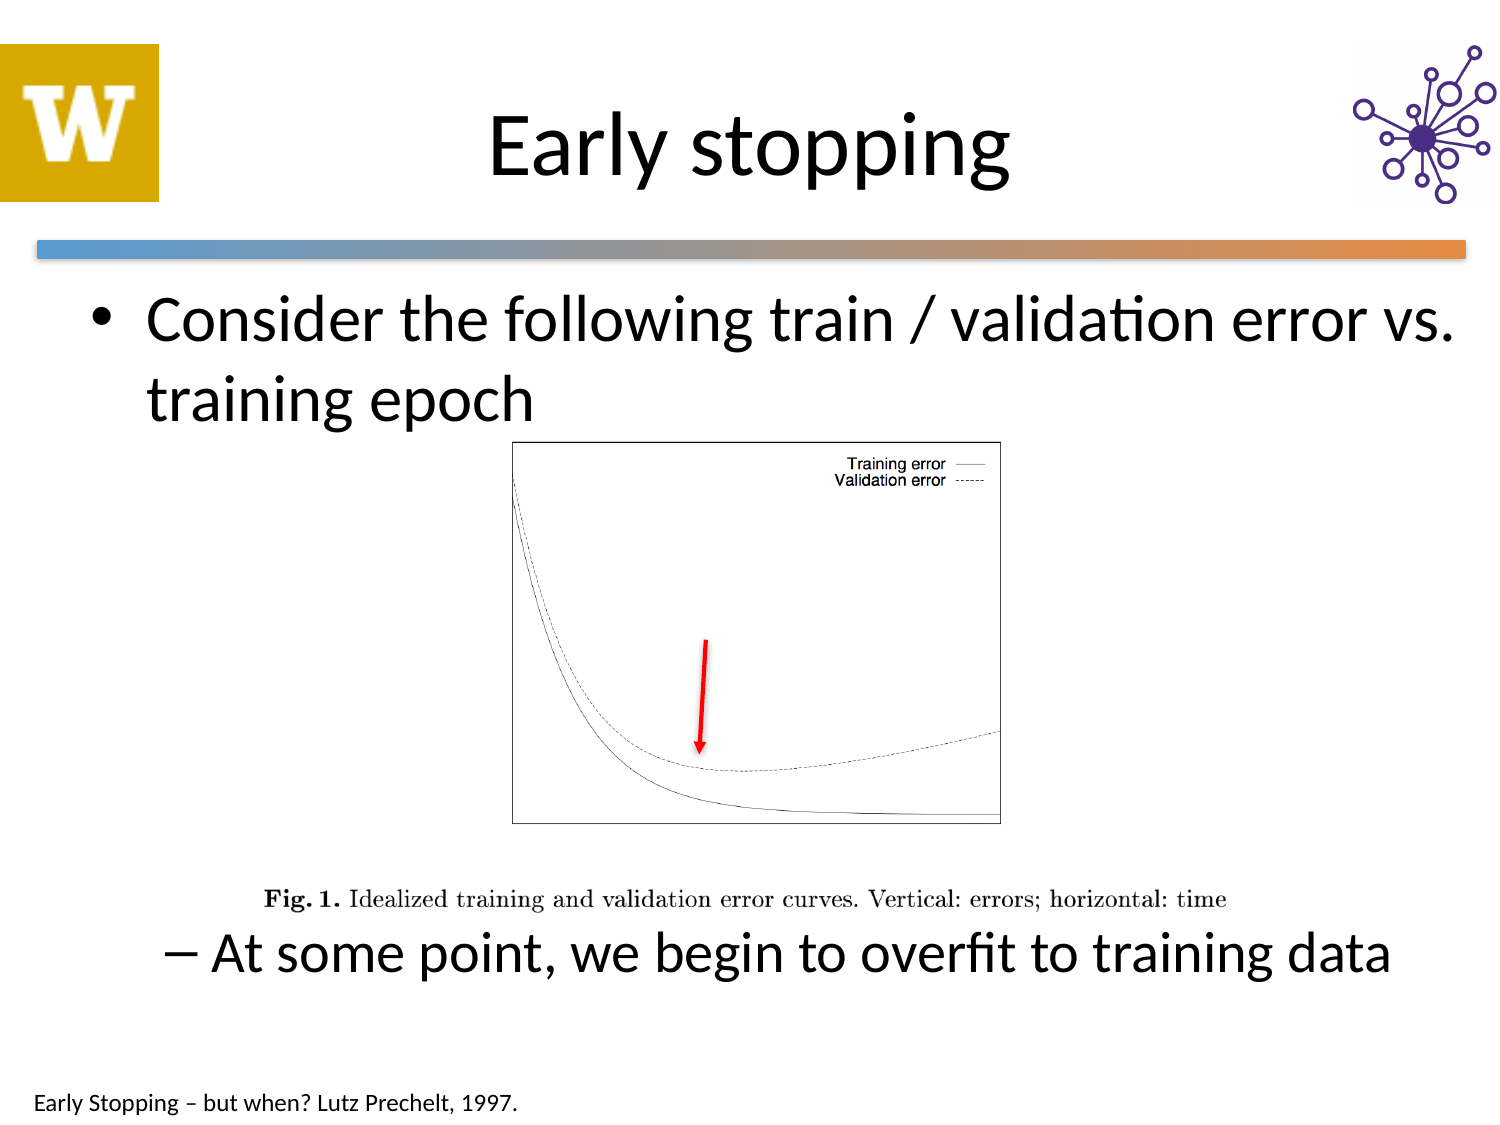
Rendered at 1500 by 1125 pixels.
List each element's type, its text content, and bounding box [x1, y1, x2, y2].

text_box Early Stopping – but when? Lutz Prechelt, 1997. [19, 1079, 535, 1125]
picture [0, 44, 159, 202]
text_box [698, 639, 707, 755]
picture [244, 414, 1256, 933]
title Early stopping [75, 45, 1425, 233]
list Consider the following train / validation error vs. training epoch At some point, we begin to overfit to training data [75, 267, 1500, 1108]
picture [1425, 45, 1497, 204]
